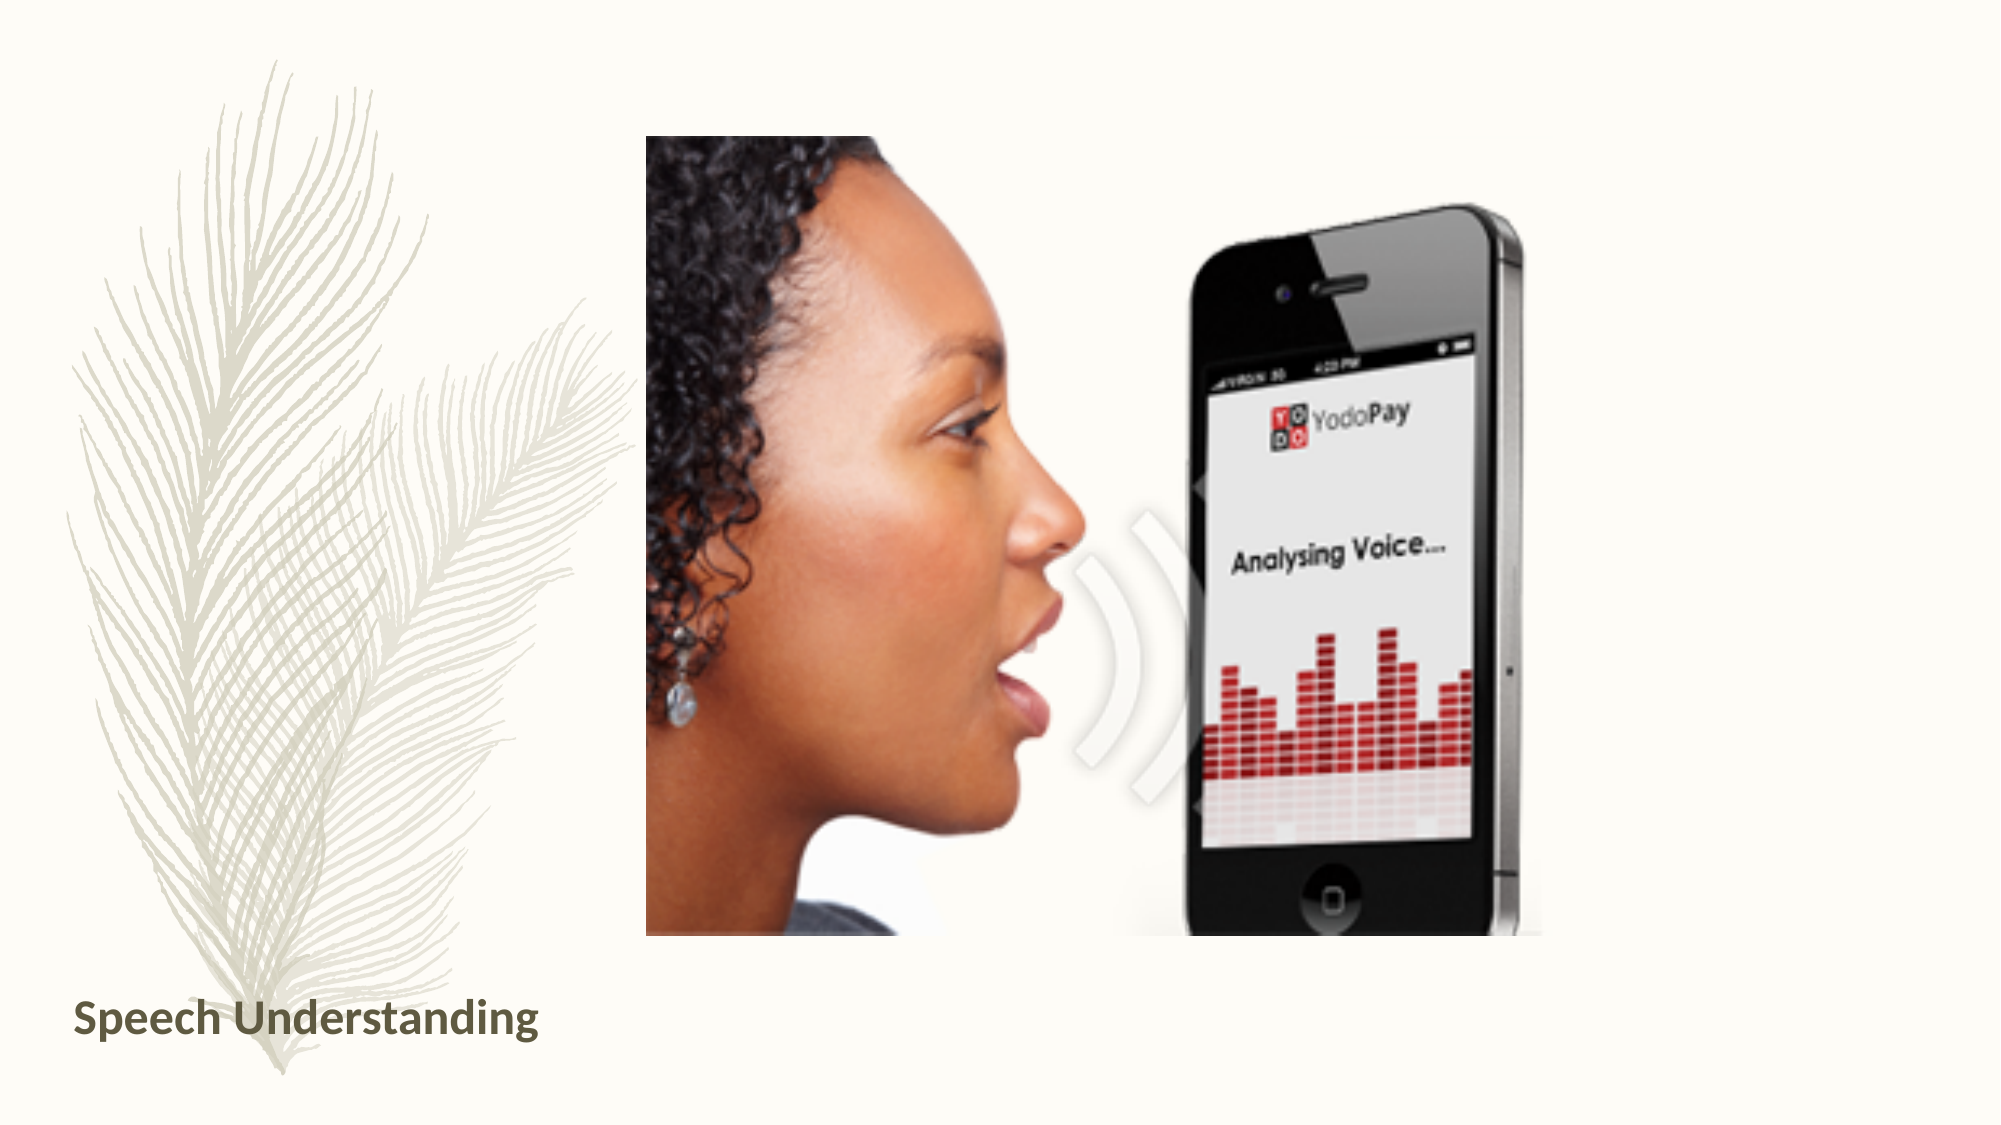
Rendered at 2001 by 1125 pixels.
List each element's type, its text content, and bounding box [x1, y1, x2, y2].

text_box Speech Understanding [58, 976, 1723, 1125]
picture [646, 135, 1553, 936]
